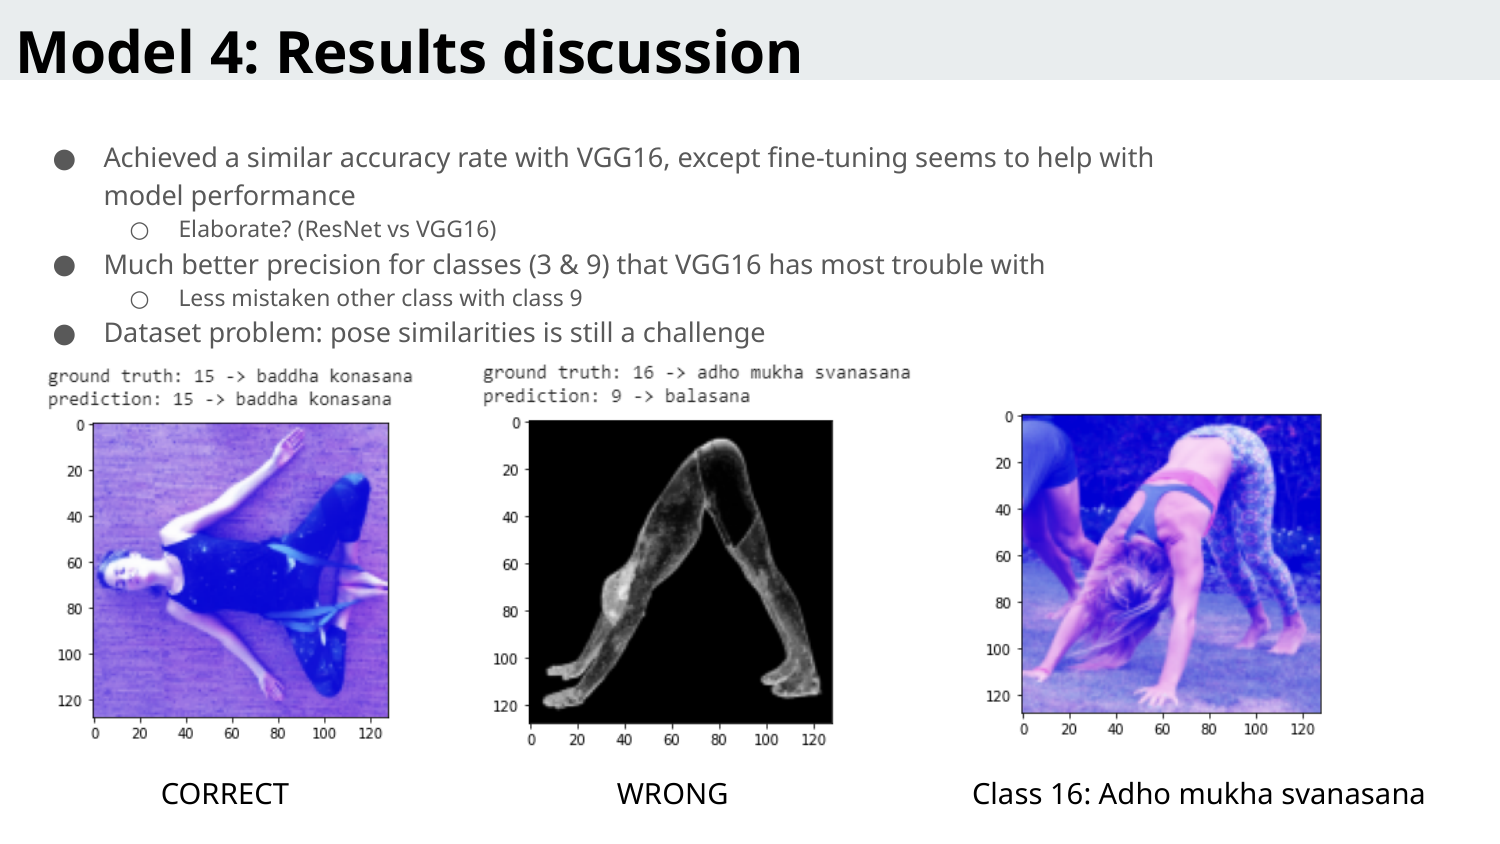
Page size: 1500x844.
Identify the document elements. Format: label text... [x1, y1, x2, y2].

text_box CORRECT [31, 760, 419, 822]
picture [979, 406, 1348, 748]
title Model 4: Results discussion [0, 0, 1262, 88]
text_box Class 16: Adho mukha svanasana [957, 760, 1446, 822]
list Achieved a similar accuracy rate with VGG16, except fine-tuning seems to help with model performance Elaborate? (ResNet vs VGG16) Much better precision for classes (3 & 9) that VGG16 has most trouble with Less mistaken other class with class 9 Dataset problem: pose similarities is still a challenge [13, 121, 1191, 330]
picture [44, 362, 430, 756]
picture [479, 362, 943, 756]
text_box WRONG [479, 764, 866, 822]
